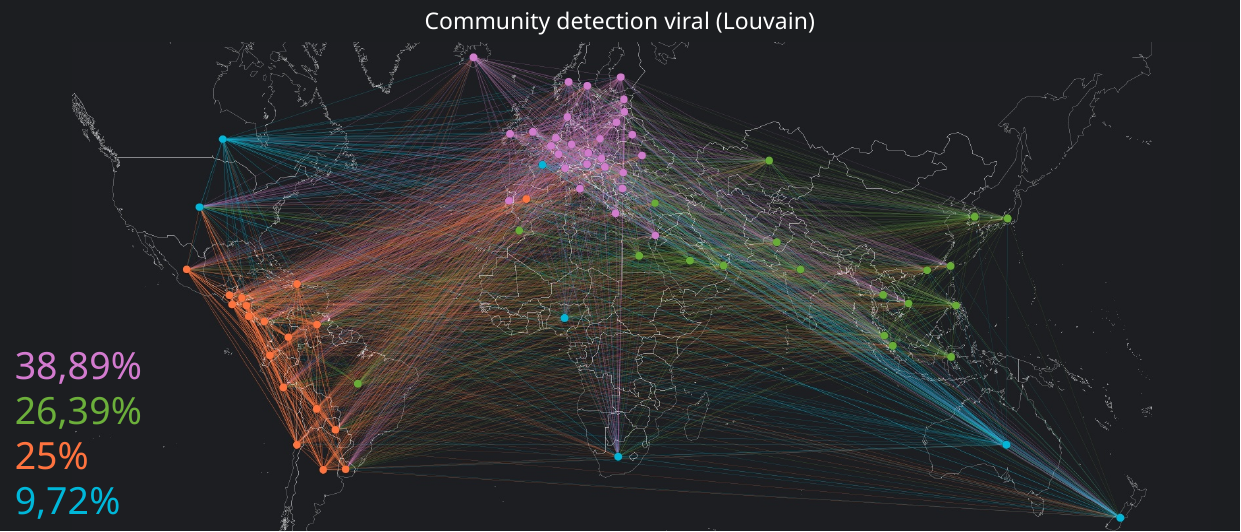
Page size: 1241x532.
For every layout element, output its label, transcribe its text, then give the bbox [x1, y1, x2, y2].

text_box Community detection viral (Louvain) [381, 0, 859, 42]
text_box 38,89% 26,39% 25% 9,72% [0, 334, 72, 530]
picture [72, 42, 1211, 531]
